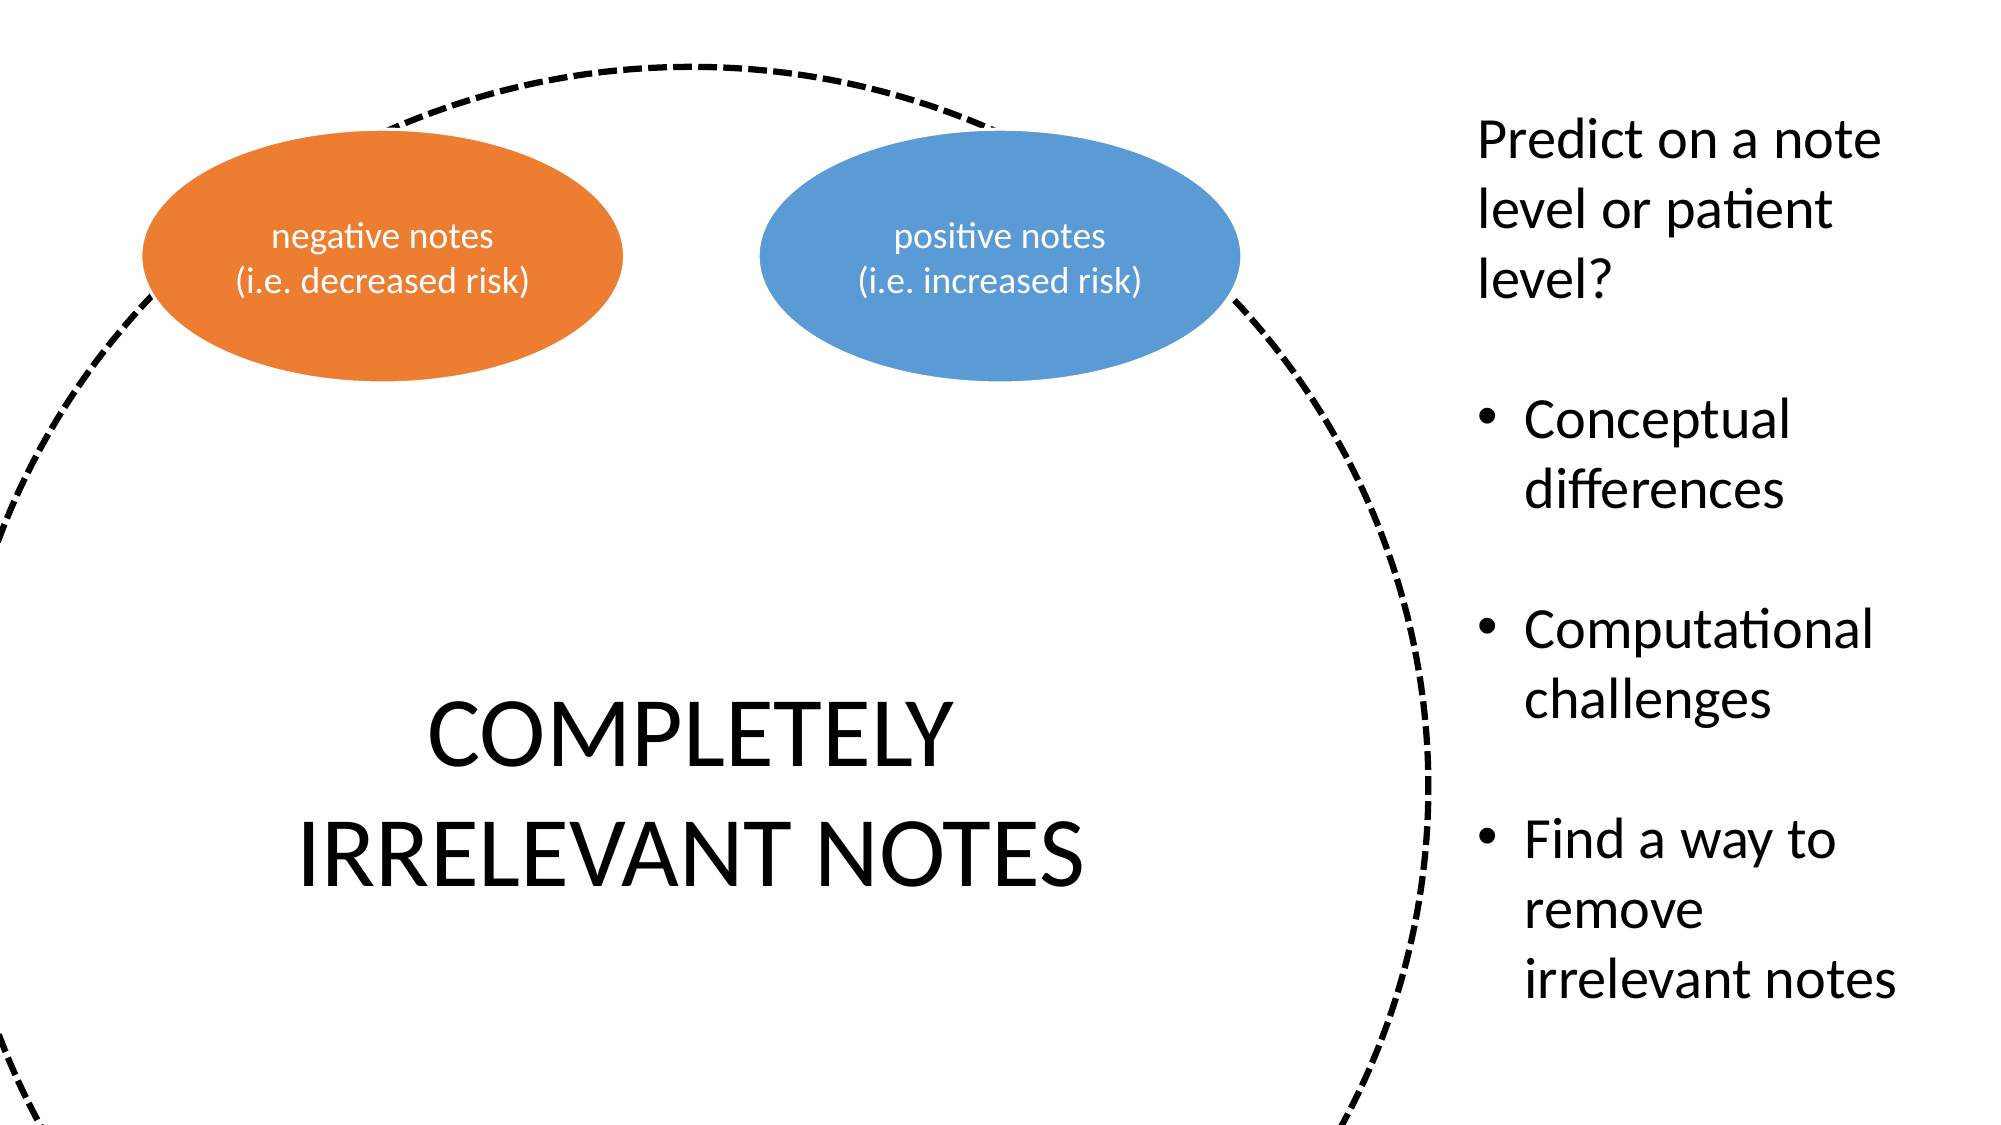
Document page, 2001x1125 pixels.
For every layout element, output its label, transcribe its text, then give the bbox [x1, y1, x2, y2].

text_box positive notes (i.e. increased risk) [756, 127, 1244, 385]
text_box Predict on a note level or patient level? Conceptual differences Computational challenges Find a way to remove irrelevant notes [1463, 92, 1947, 1018]
text_box COMPLETELY IRRELEVANT NOTES [0, 65, 1430, 1125]
text_box negative notes (i.e. decreased risk) [139, 127, 627, 385]
